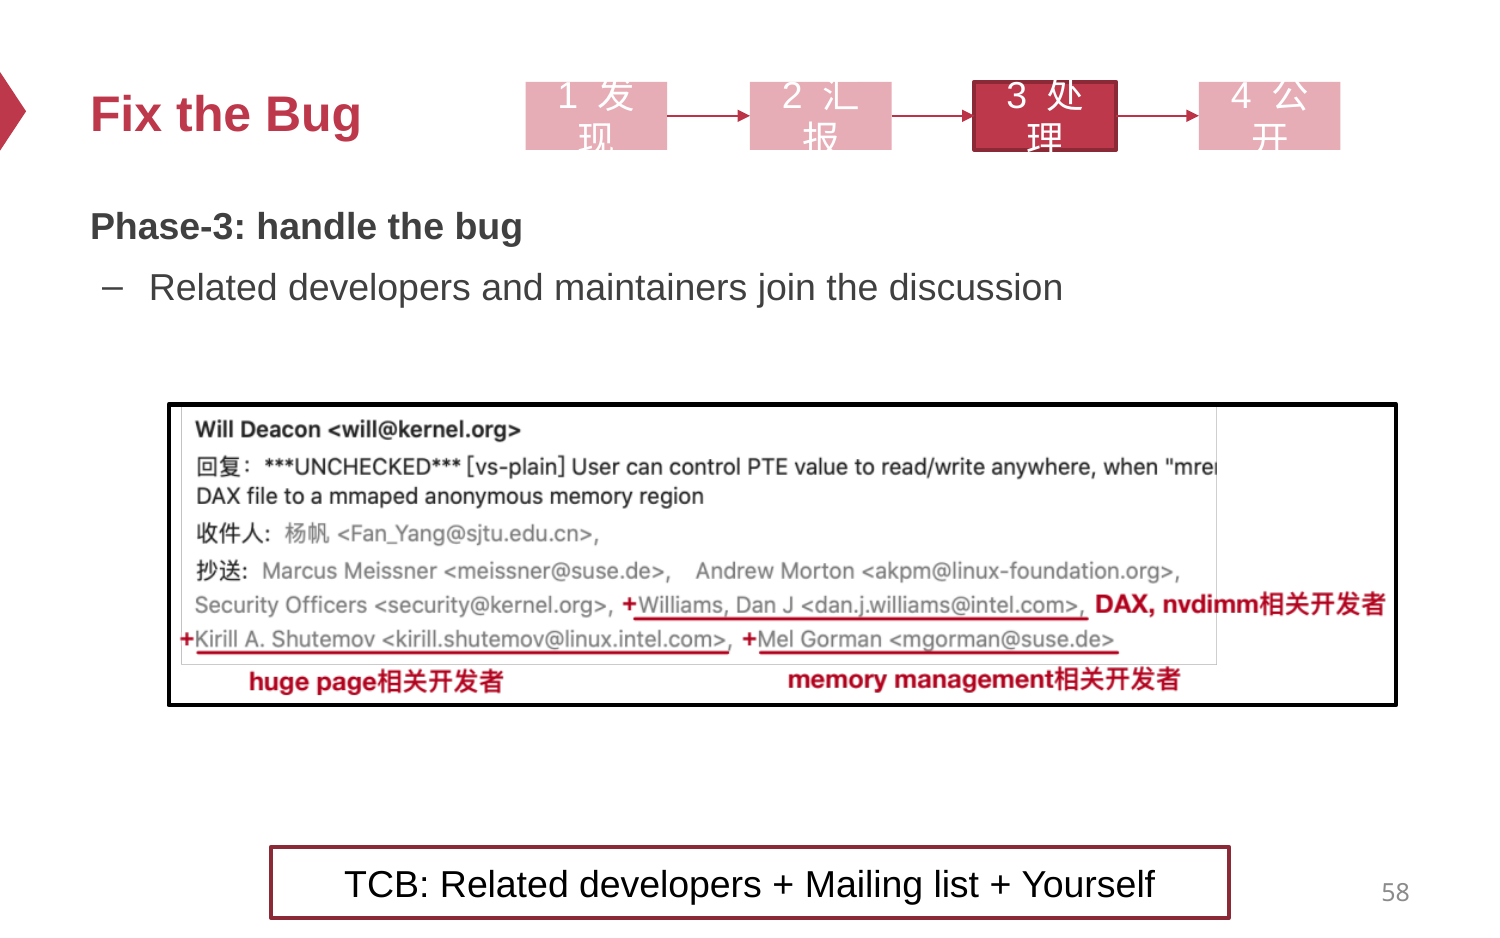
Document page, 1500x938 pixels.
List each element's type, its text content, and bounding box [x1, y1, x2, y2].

text_box 2 汇报 [748, 80, 894, 152]
text_box 1 发现 [523, 80, 669, 152]
text_box TCB: Related developers + Mailing list + Yourself [269, 845, 1231, 920]
title Fix the Bug [75, 37, 1425, 185]
list Phase-3: handle the bug Related developers and maintainers join the discussion [75, 185, 1425, 804]
picture [170, 406, 1394, 703]
text_box 4 公开 [1197, 80, 1343, 152]
slide_number 58 [1231, 868, 1425, 919]
text_box 3 处理 [972, 80, 1118, 152]
